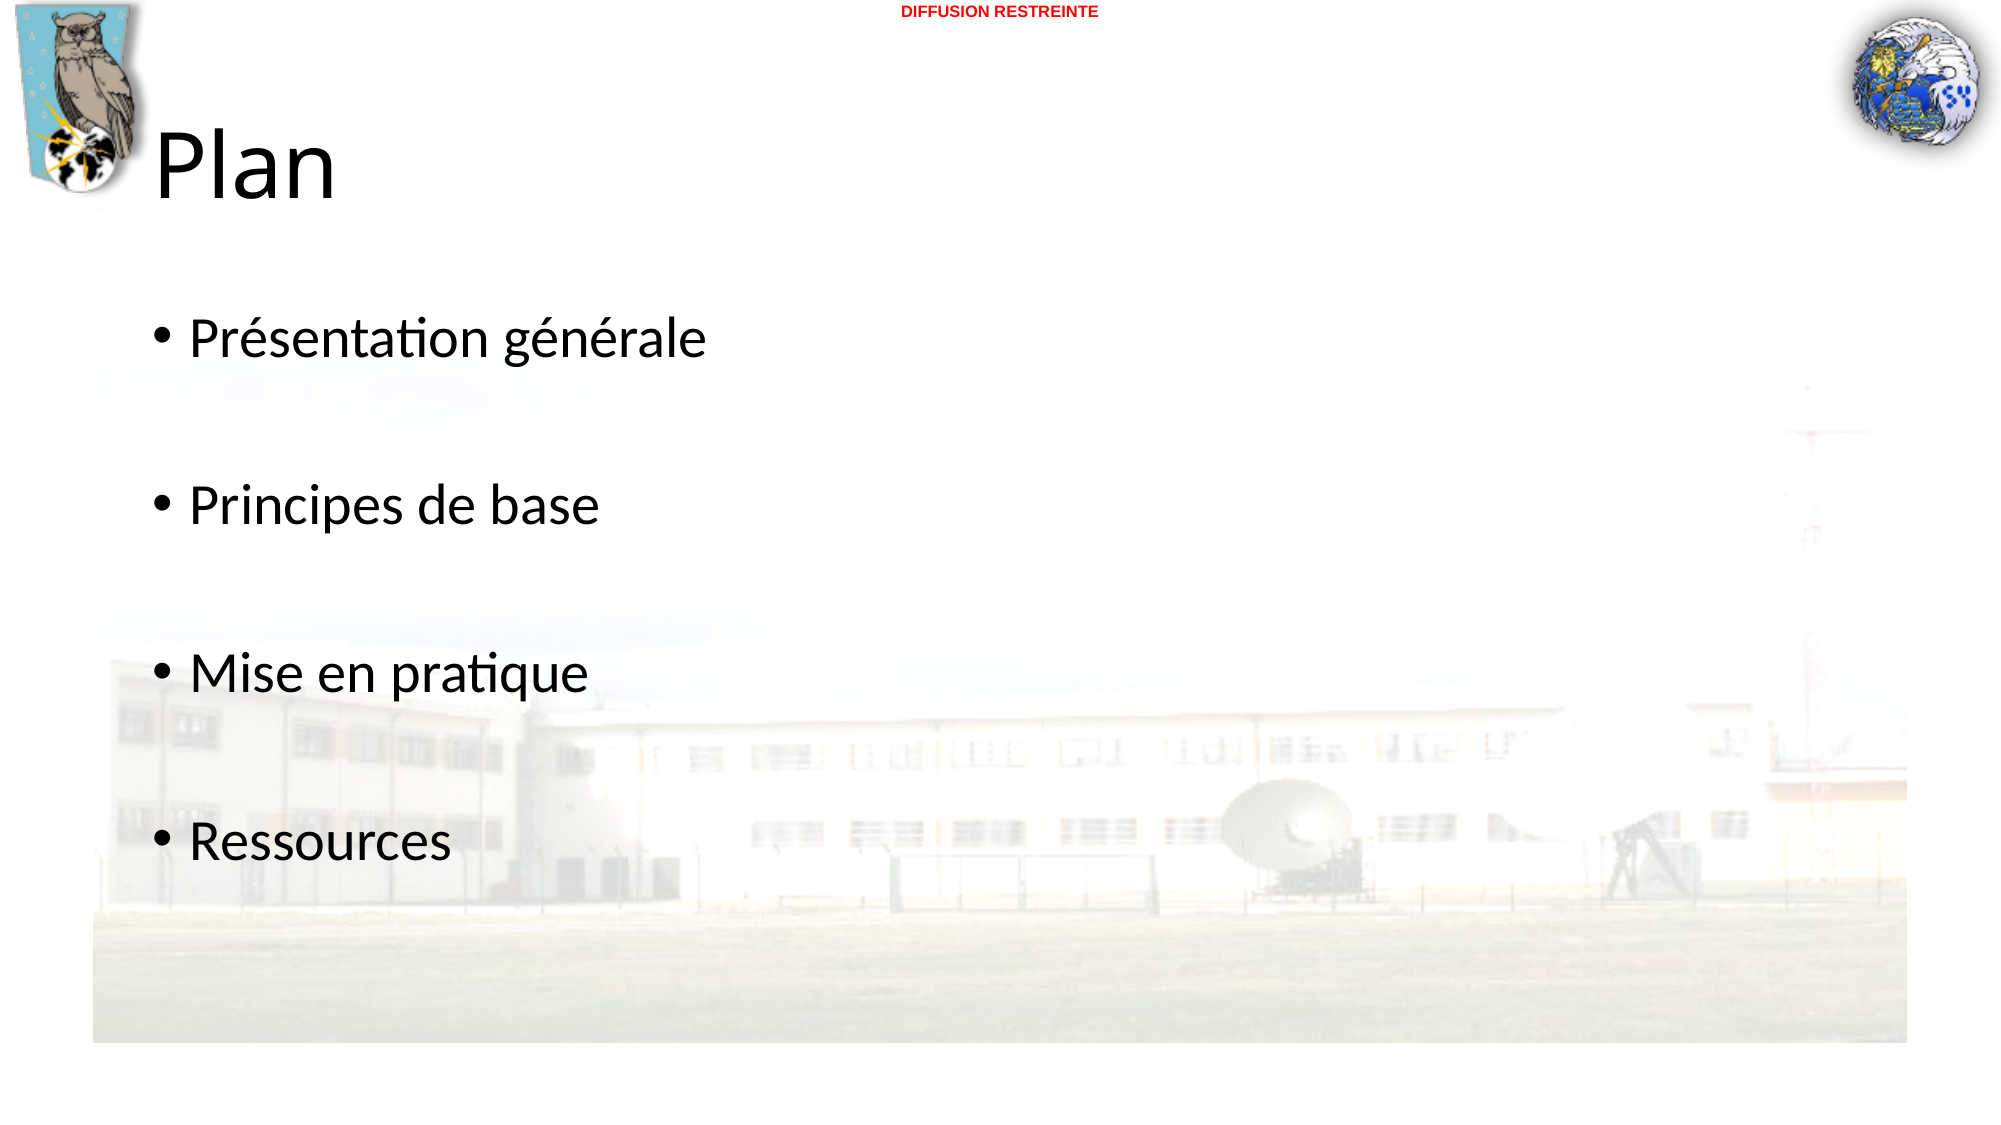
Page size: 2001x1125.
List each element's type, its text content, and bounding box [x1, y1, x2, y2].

picture [1850, 16, 1983, 147]
list Présentation générale Principes de base Mise en pratique Ressources [137, 299, 1863, 1014]
title Plan [137, 59, 1863, 278]
picture [14, 4, 136, 193]
